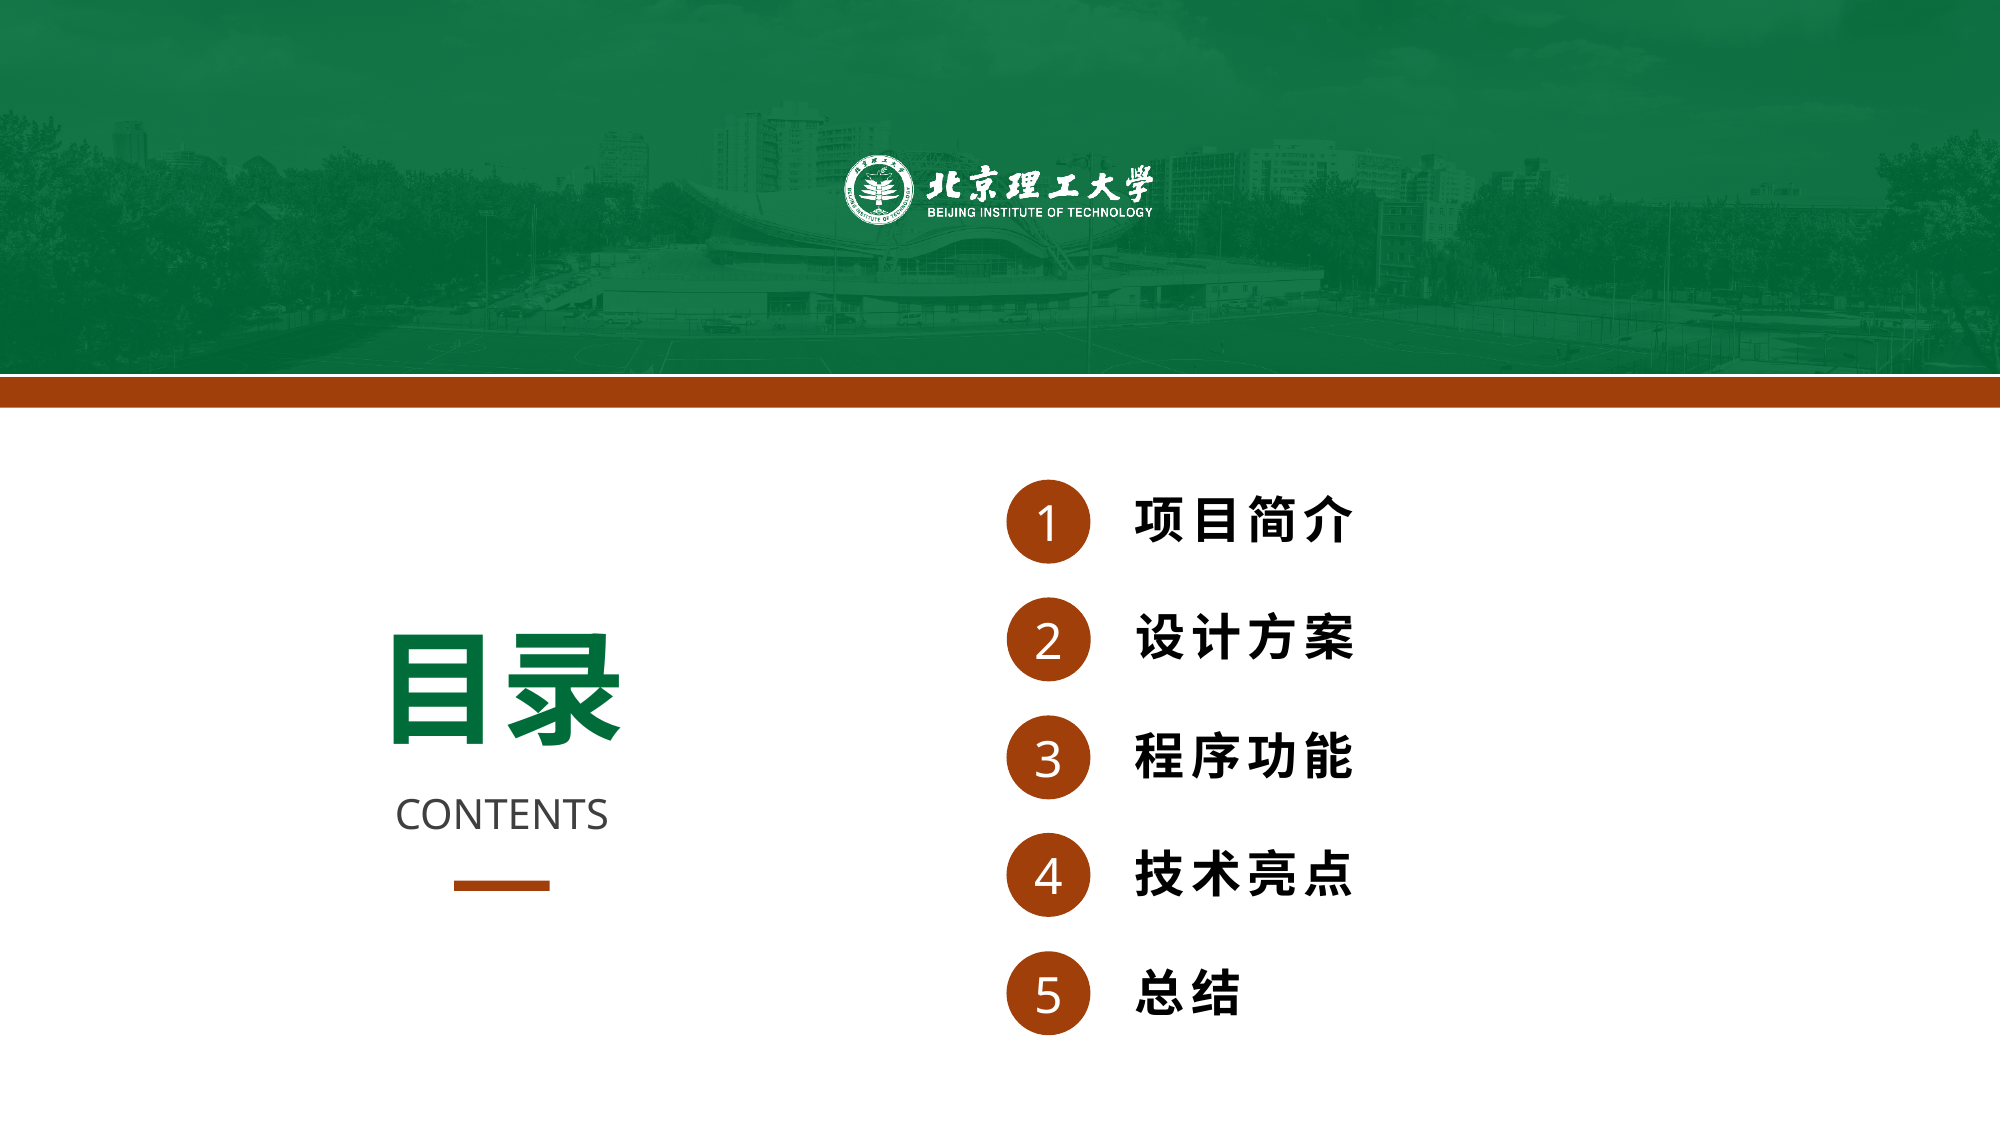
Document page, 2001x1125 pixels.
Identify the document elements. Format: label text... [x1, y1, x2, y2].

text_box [1006, 479, 1966, 564]
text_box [1006, 951, 1966, 1036]
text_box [1006, 715, 1967, 800]
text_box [1006, 832, 1966, 917]
text_box CONTENTS [338, 786, 666, 846]
picture [824, 137, 1176, 237]
text_box [453, 880, 551, 892]
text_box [1006, 597, 1966, 682]
text_box 目录 [275, 619, 729, 770]
